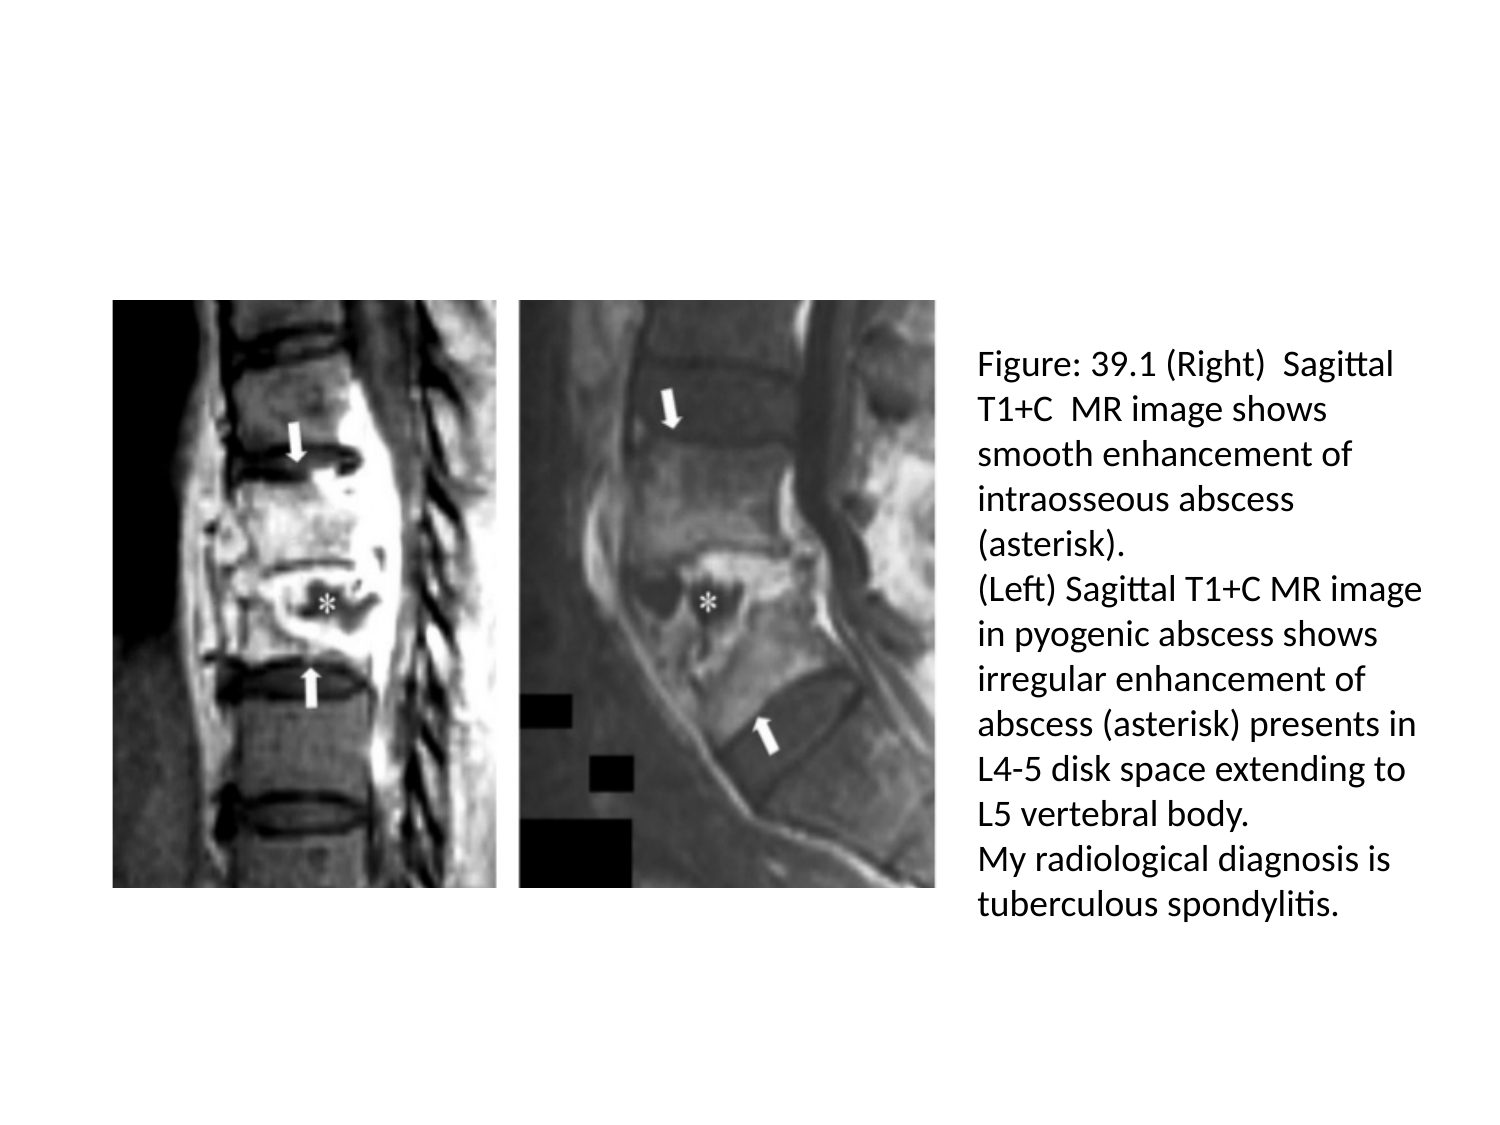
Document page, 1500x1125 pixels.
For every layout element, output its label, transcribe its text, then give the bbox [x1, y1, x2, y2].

title Figure: 39.1 (Right) Sagittal T1+C MR image shows smooth enhancement of intraosseous abscess (asterisk). (Left) Sagittal T1+C MR image in pyogenic abscess shows irregular enhancement of abscess (asterisk) presents in L4-5 disk space extending to L5 vertebral body. My radiological diagnosis is tuberculous spondylitis. [962, 312, 1463, 950]
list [112, 299, 938, 888]
